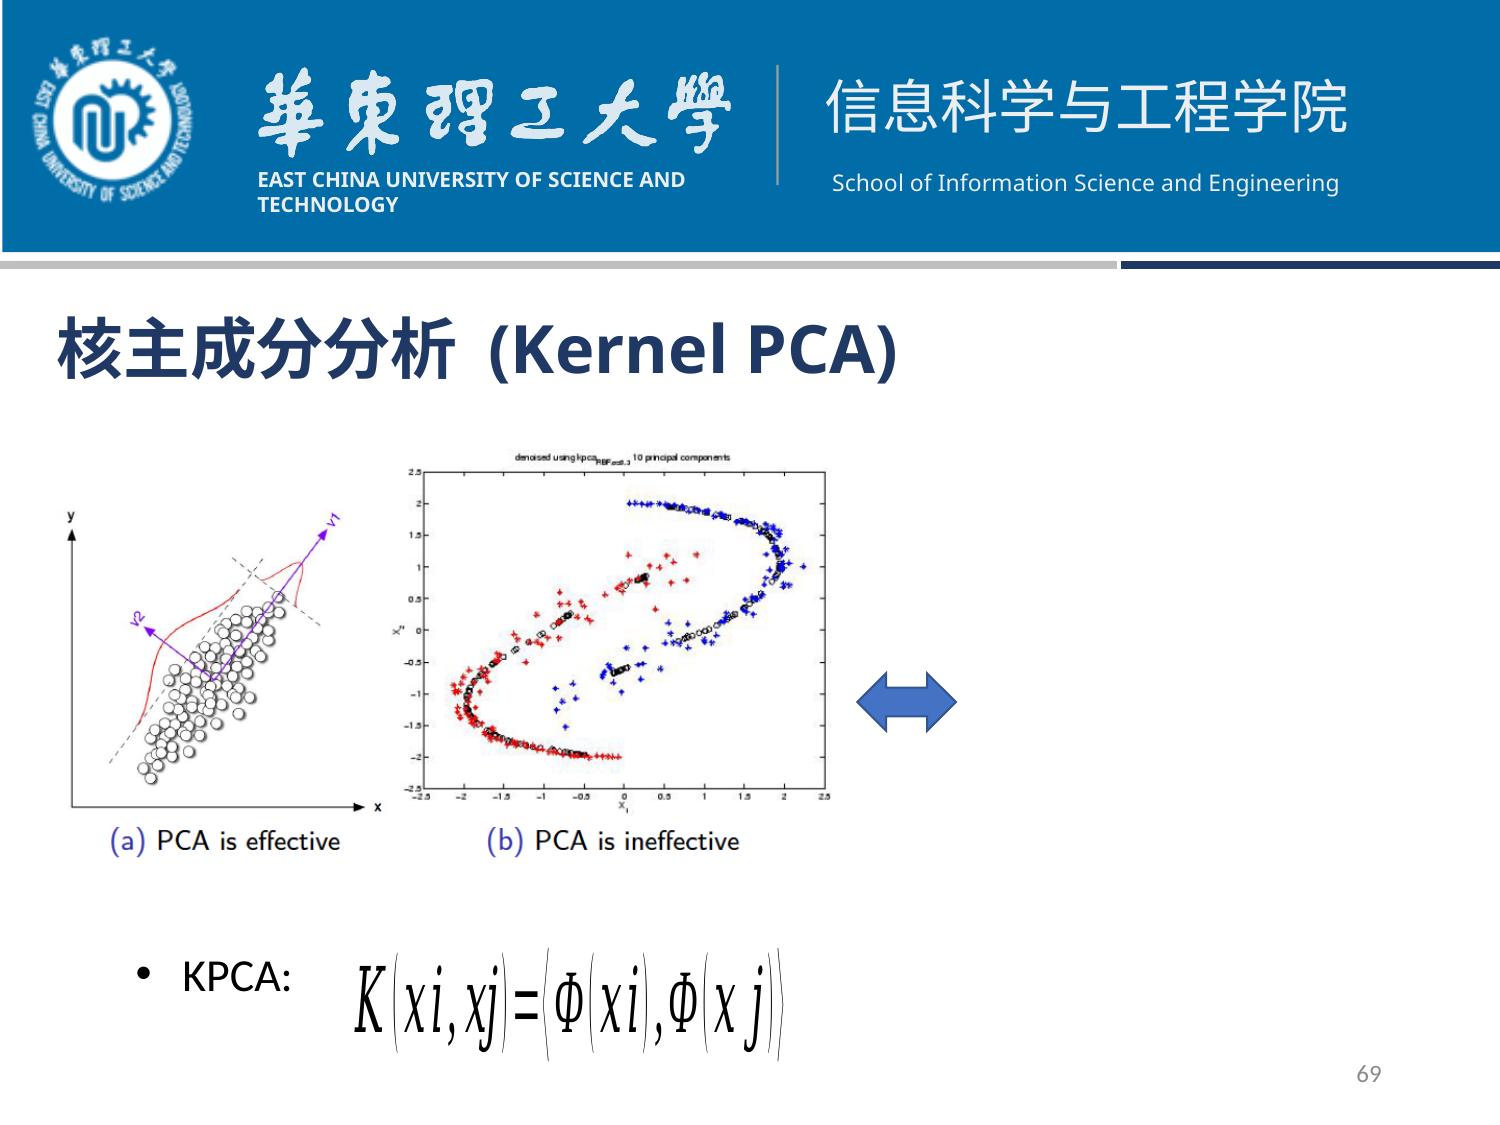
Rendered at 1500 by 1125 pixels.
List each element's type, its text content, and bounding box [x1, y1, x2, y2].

slide_number 69 [1059, 1042, 1397, 1103]
picture [30, 424, 858, 875]
picture [22, 32, 202, 214]
text_box [858, 670, 958, 734]
text_box 核主成分分析 (Kernel PCA) [45, 269, 1408, 433]
text_box KPCA: [120, 938, 872, 1008]
